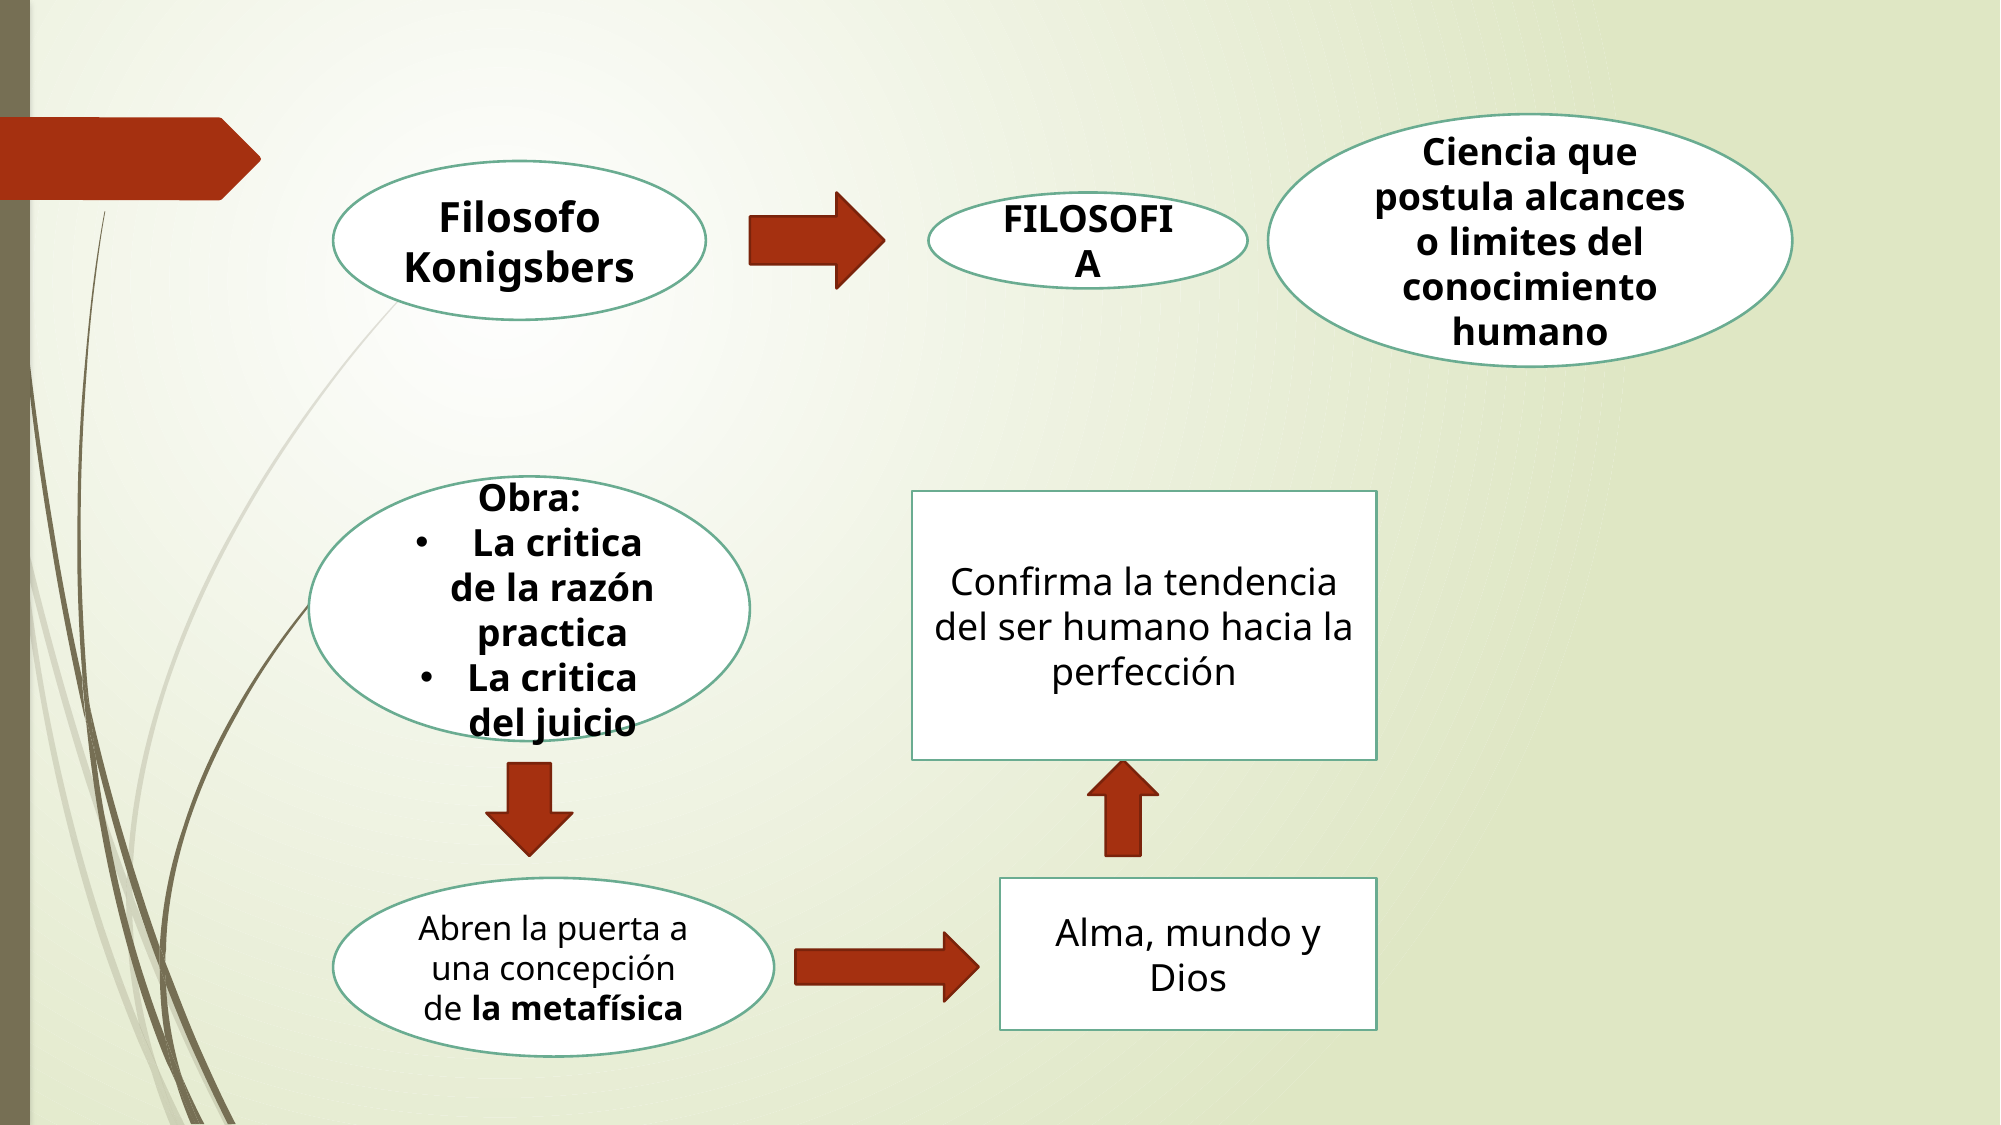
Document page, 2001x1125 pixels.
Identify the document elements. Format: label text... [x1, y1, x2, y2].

text_box Alma, mundo y Dios [999, 877, 1378, 1031]
text_box Confirma la tendencia del ser humano hacia la perfección [911, 490, 1378, 761]
text_box [748, 191, 886, 290]
text_box Ciencia que postula alcances o limites del conocimiento humano [1266, 112, 1794, 369]
text_box [794, 931, 980, 1003]
text_box [485, 761, 574, 857]
text_box FILOSOFIA [927, 191, 1249, 290]
text_box [1086, 761, 1160, 858]
text_box Filosofo Konigsbers [331, 159, 708, 322]
text_box Obra: La critica de la razón practica La critica del juicio [307, 475, 752, 743]
text_box Abren la puerta a una concepción de la metafísica [331, 876, 776, 1058]
